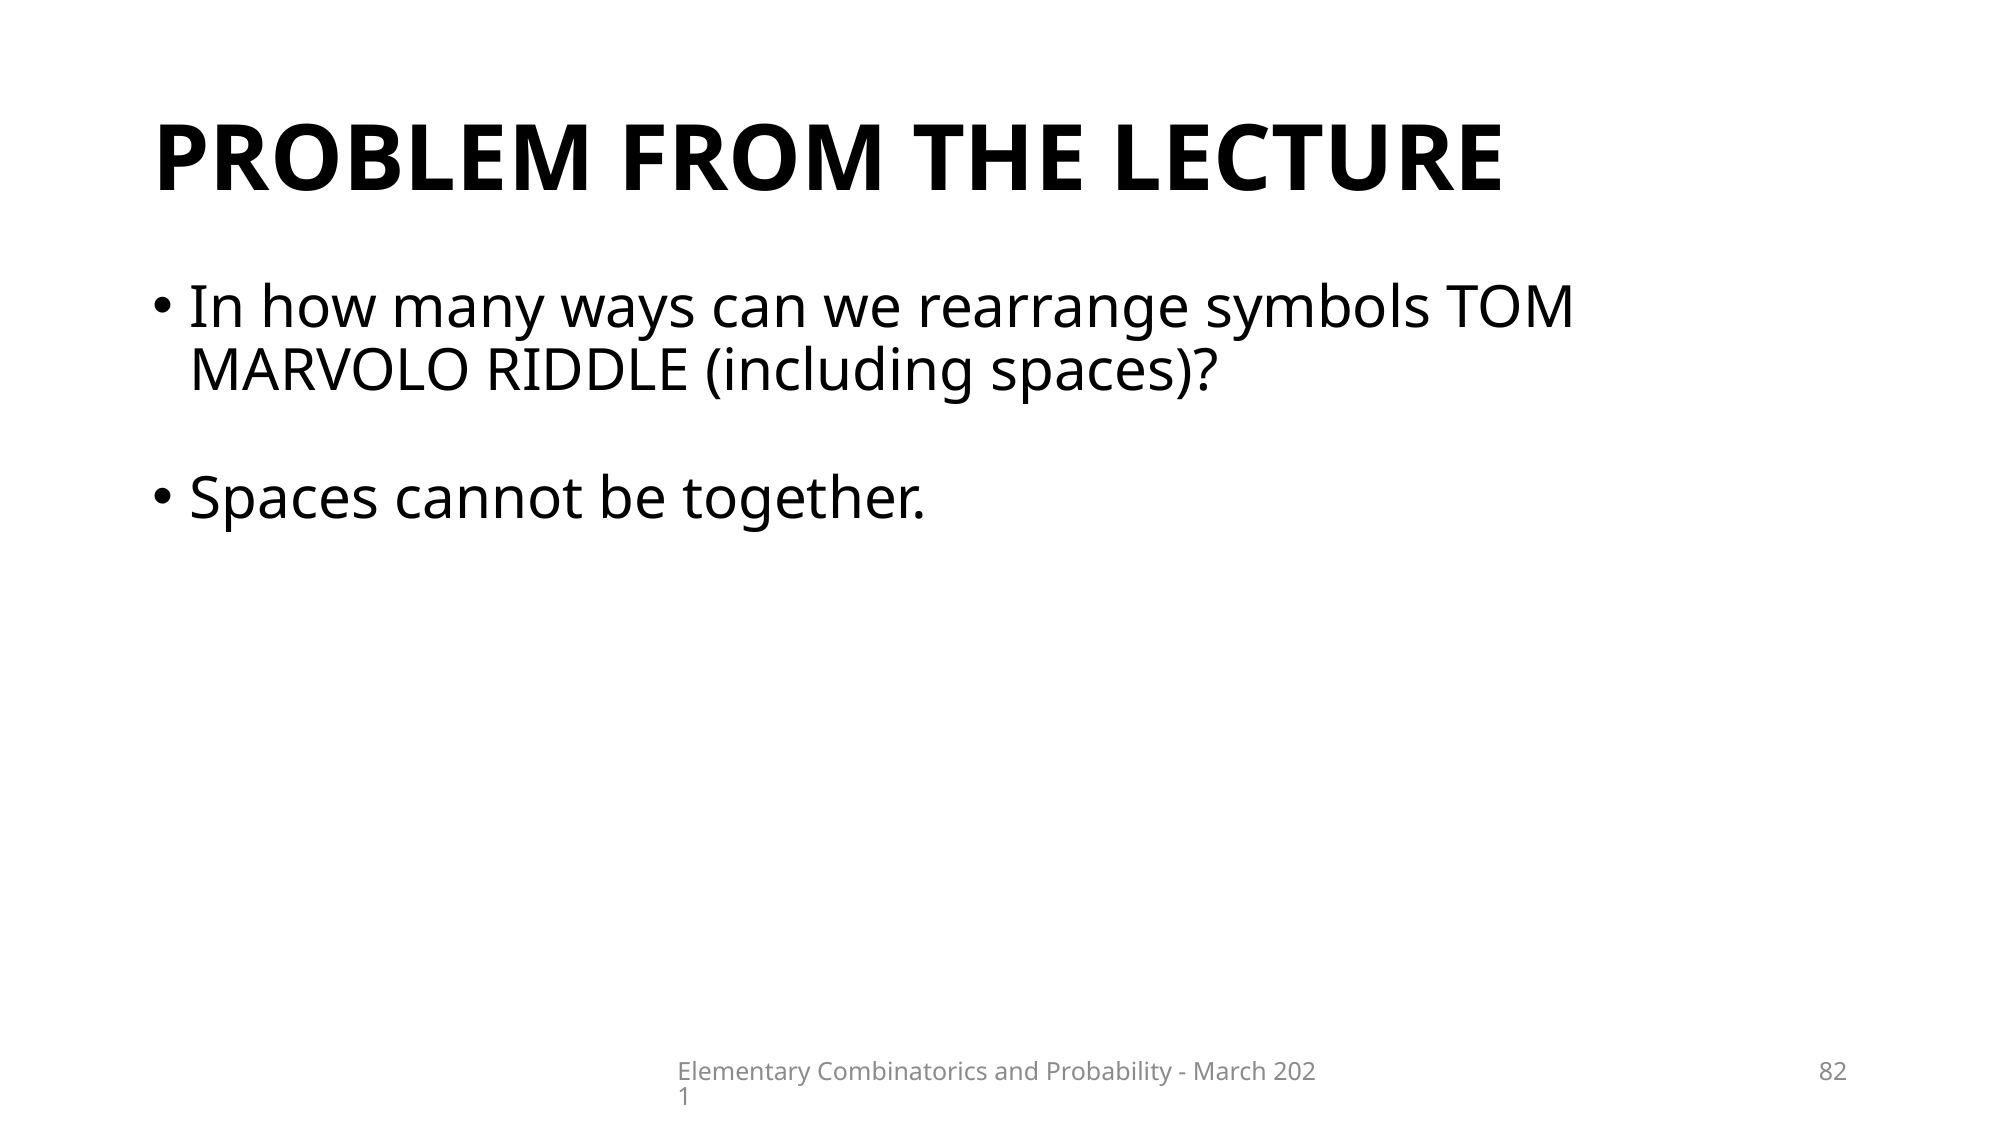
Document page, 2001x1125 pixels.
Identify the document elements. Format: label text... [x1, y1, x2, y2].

footer Elementary Combinatorics and Probability - March 2021 [662, 1042, 1338, 1103]
title Problem from the lecture [137, 52, 1863, 270]
slide_number 82 [1412, 1042, 1863, 1103]
